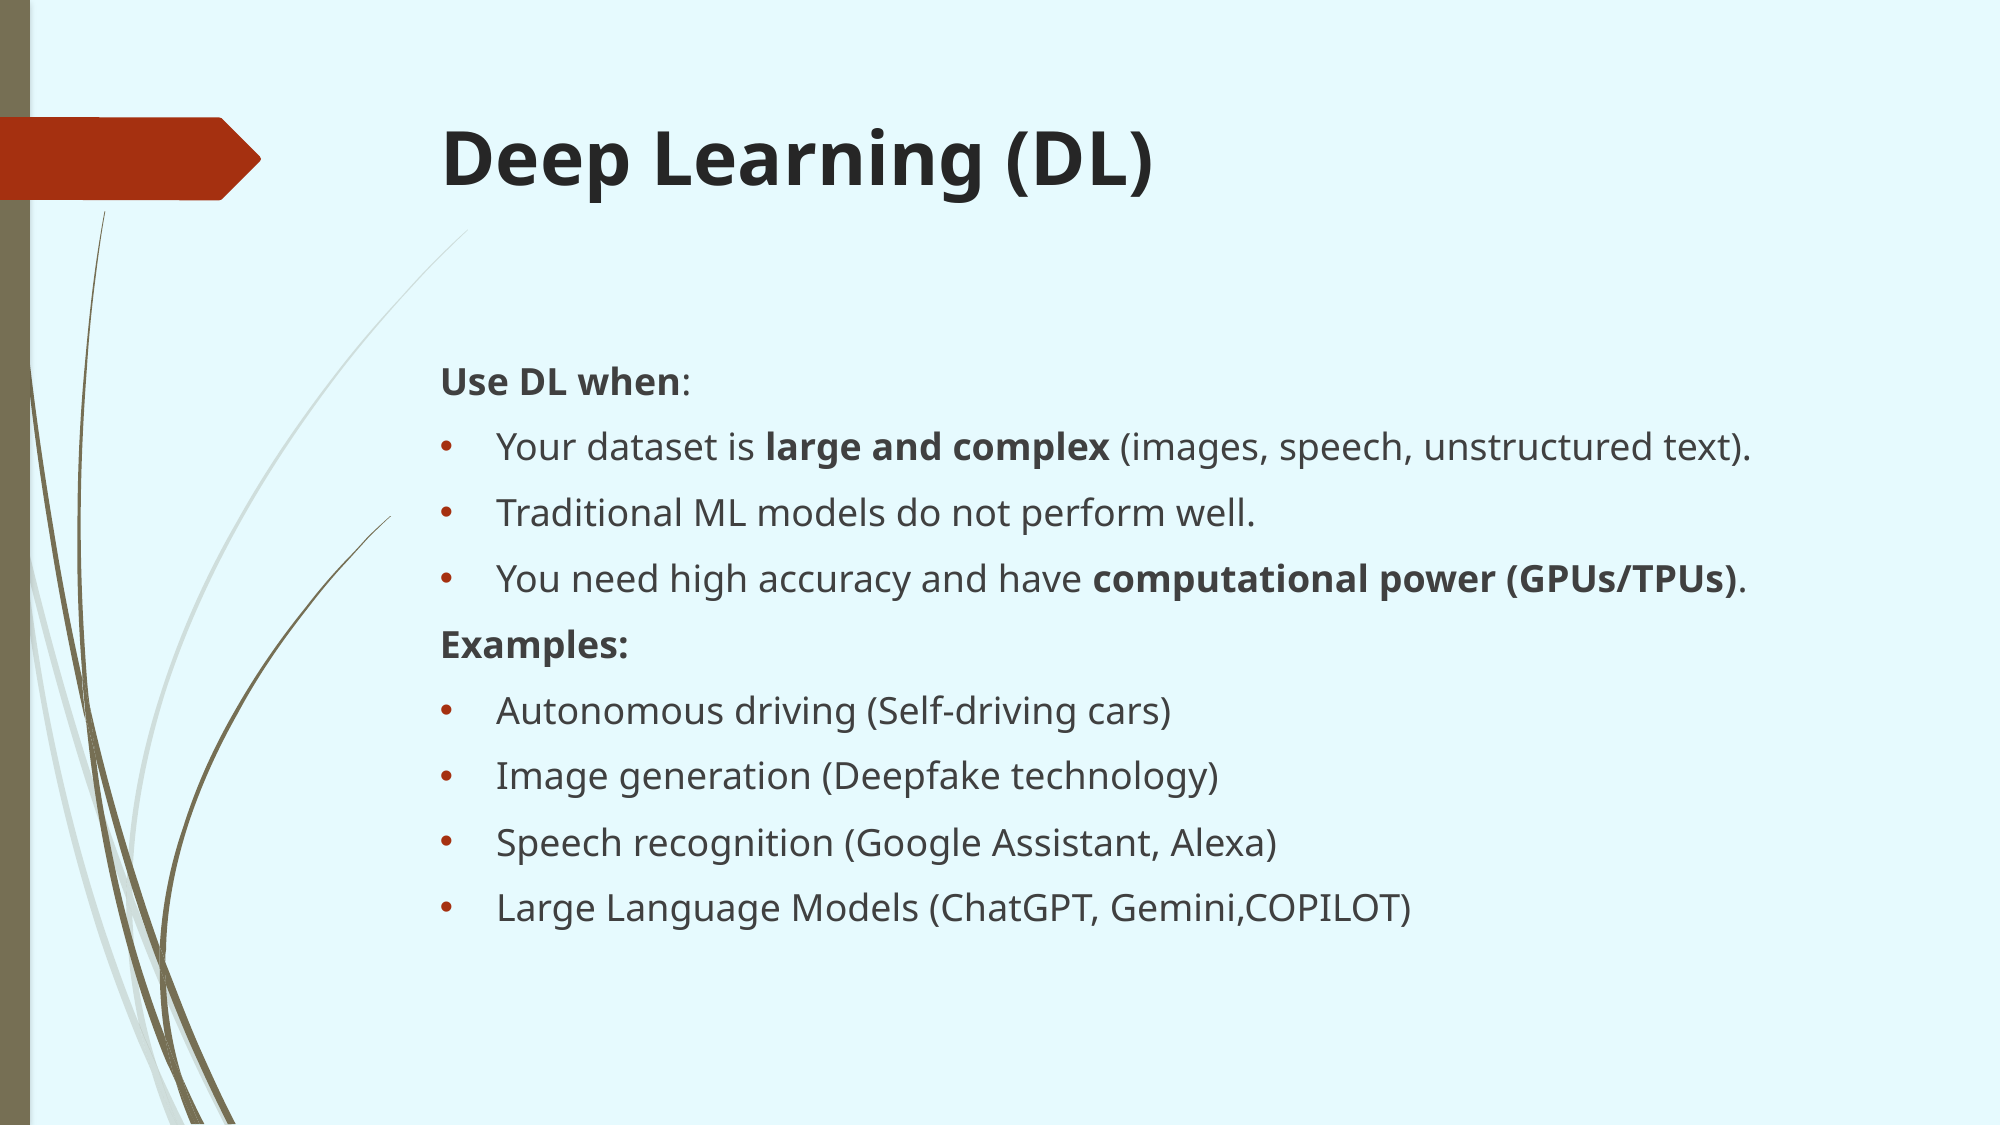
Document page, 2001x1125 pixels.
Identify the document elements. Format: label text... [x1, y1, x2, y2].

list Use DL when: Your dataset is large and complex (images, speech, unstructured text). Traditional ML models do not perform well. You need high accuracy and have computational power (GPUs/TPUs). Examples: Autonomous driving (Self-driving cars) Image generation (Deepfake technology) Speech recognition (Google Assistant, Alexa) Large Language Models (ChatGPT, Gemini,COPILOT) [424, 350, 1888, 970]
title Deep Learning (DL) [425, 102, 1888, 313]
